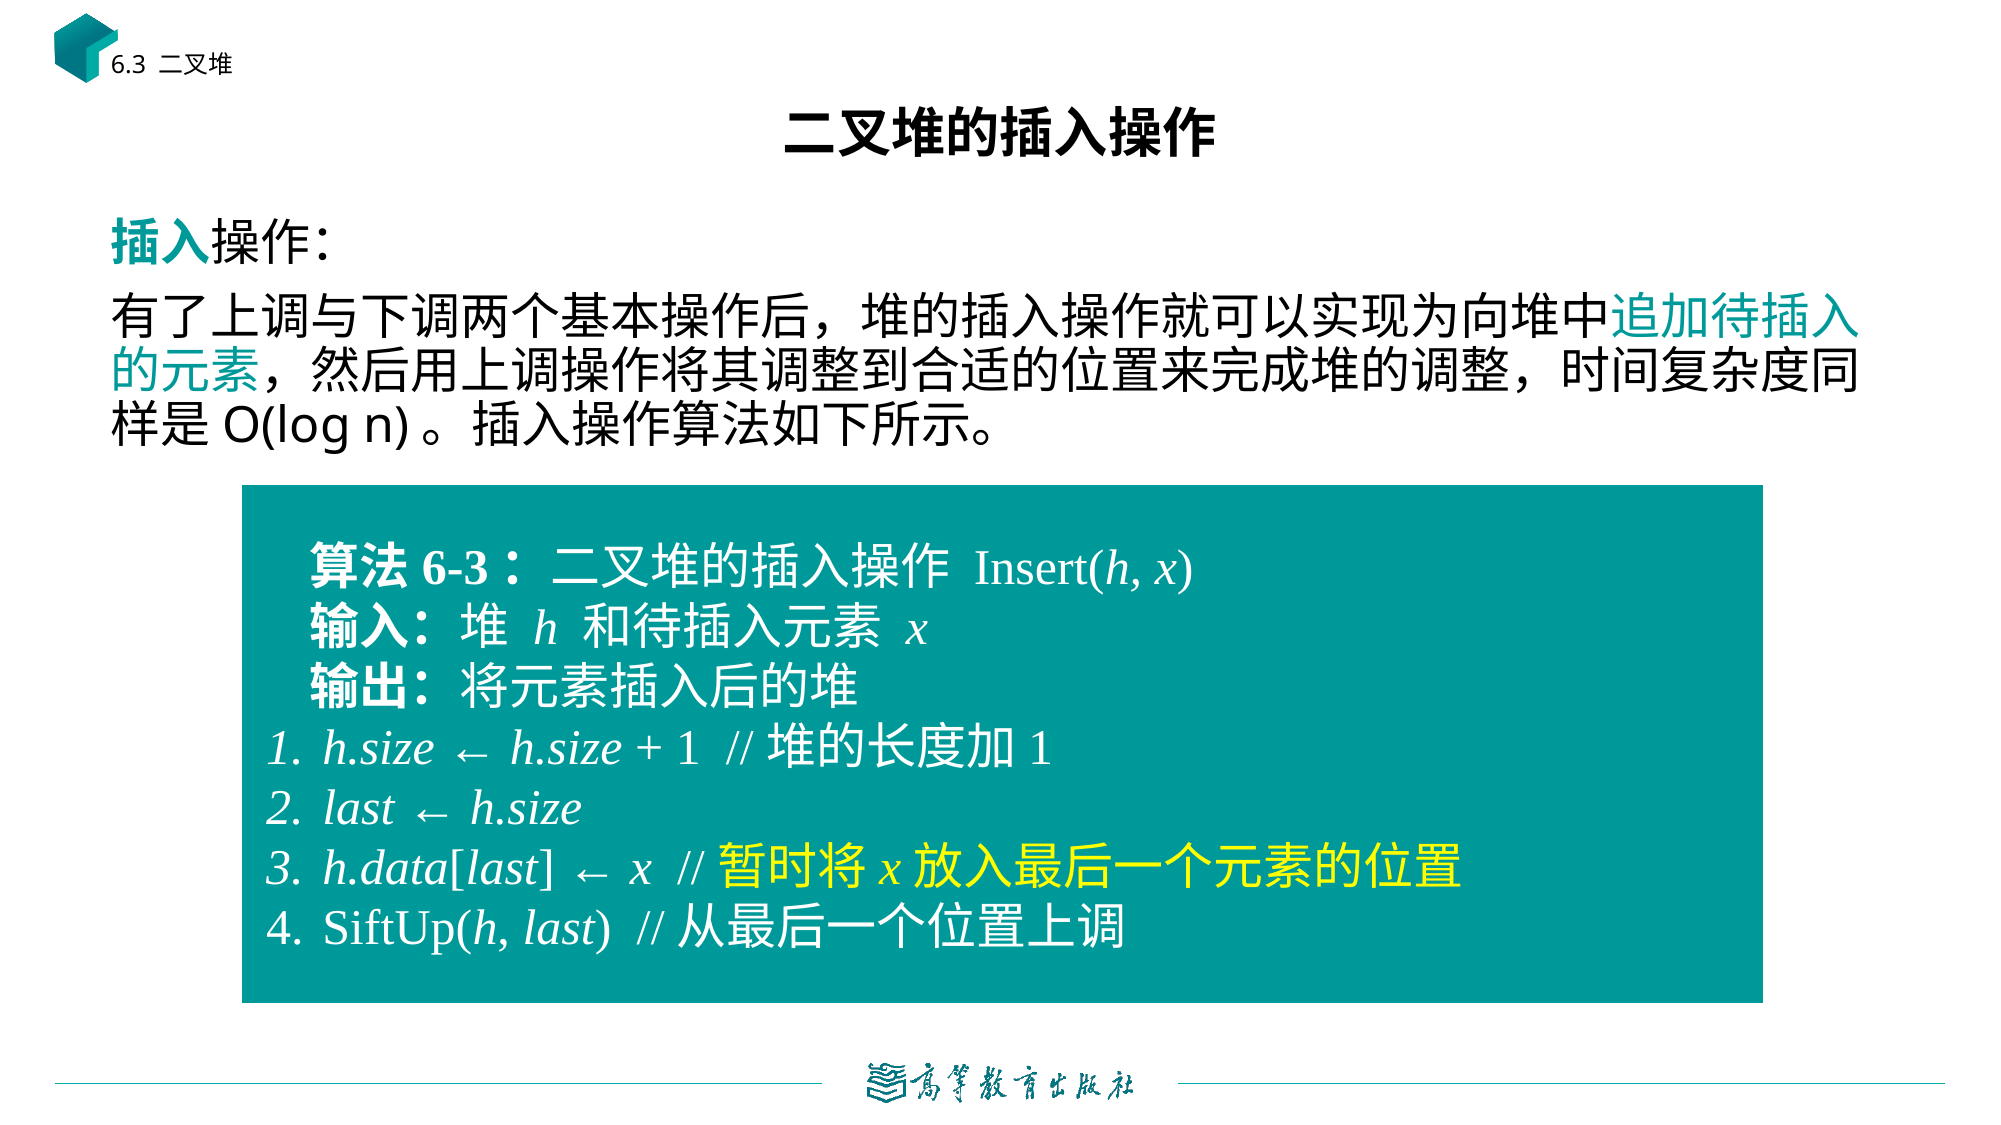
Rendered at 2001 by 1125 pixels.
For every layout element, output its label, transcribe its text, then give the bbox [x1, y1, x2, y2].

text_box 算法6-3：二叉堆的插入操作 Insert(h, x) 输入：堆 h 和待插入元素 x 输出：将元素插入后的堆 h.size ← h.size + 1 //堆的长度加1 last ← h.size h.data[last] ← x //暂时将x放入最后一个元素的位置 SiftUp(h, last) //从最后一个位置上调 [240, 483, 1765, 1005]
title 二叉堆的插入操作 [137, 92, 1863, 178]
subtitle 6.3 二叉堆 [95, 44, 894, 99]
picture [867, 1063, 1133, 1103]
list 插入操作： 有了上调与下调两个基本操作后，堆的插入操作就可以实现为向堆中追加待插入的元素，然后用上调操作将其调整到合适的位置来完成堆的调整，时间复杂度同样是O(log n)。插入操作算法如下所示。 [95, 209, 1910, 1039]
